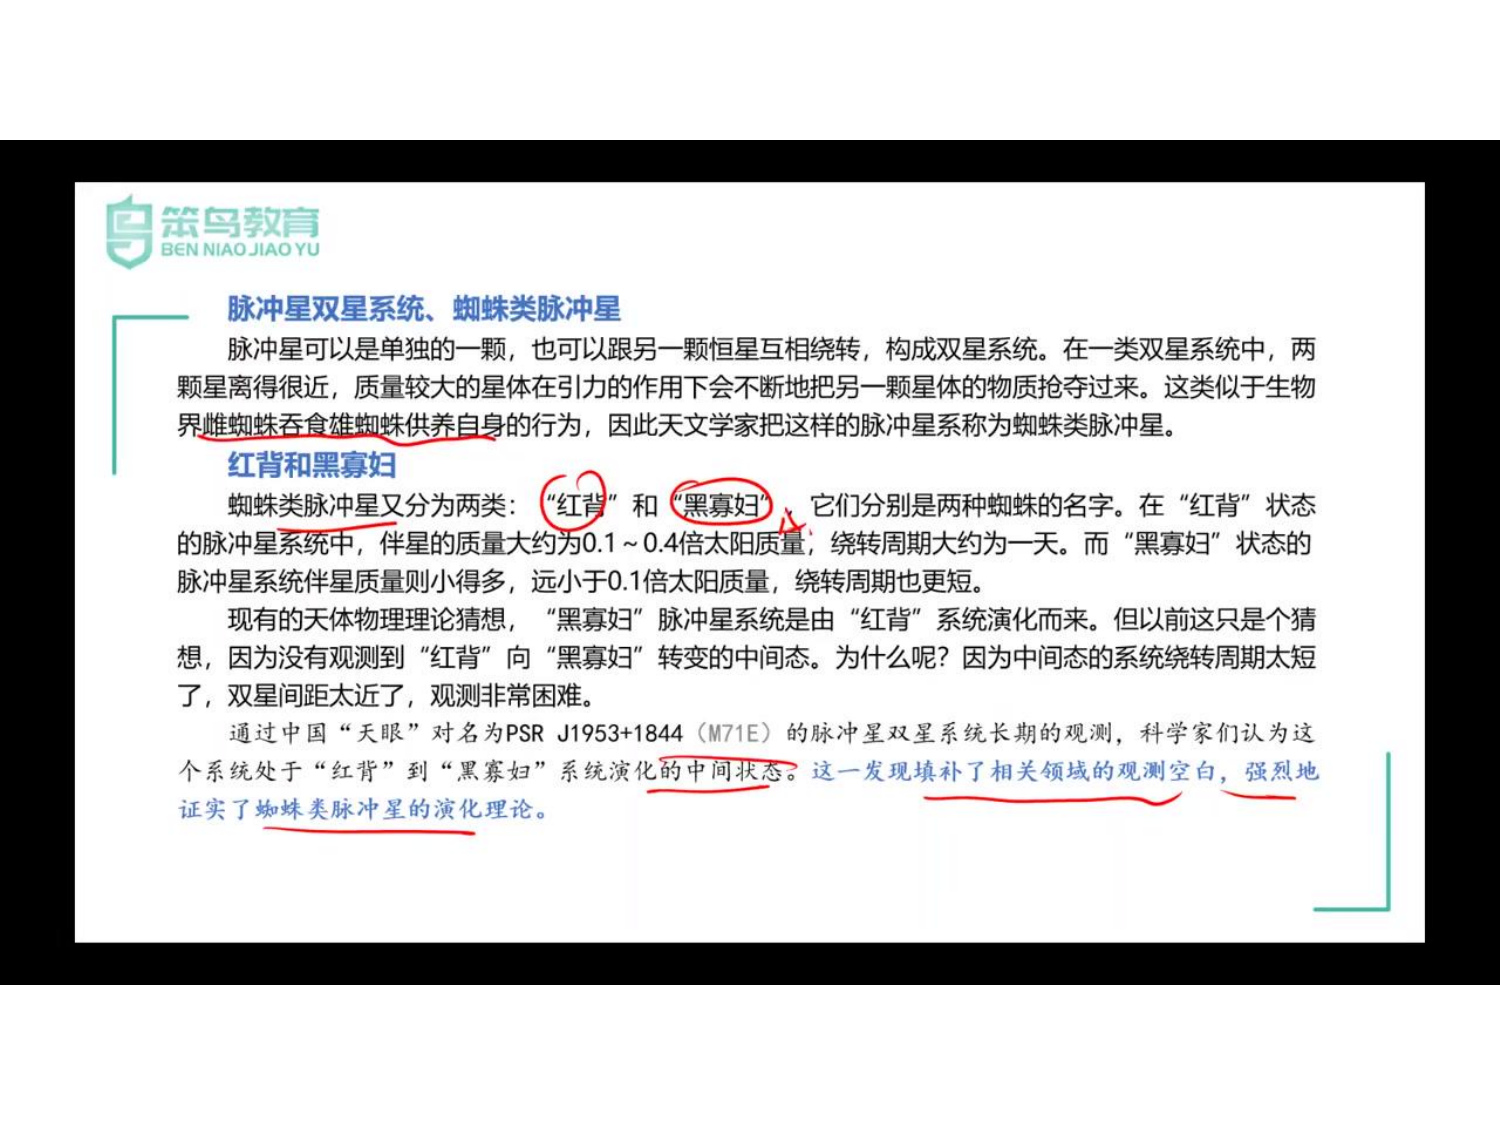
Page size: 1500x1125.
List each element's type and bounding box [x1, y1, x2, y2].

picture [0, 140, 1500, 985]
